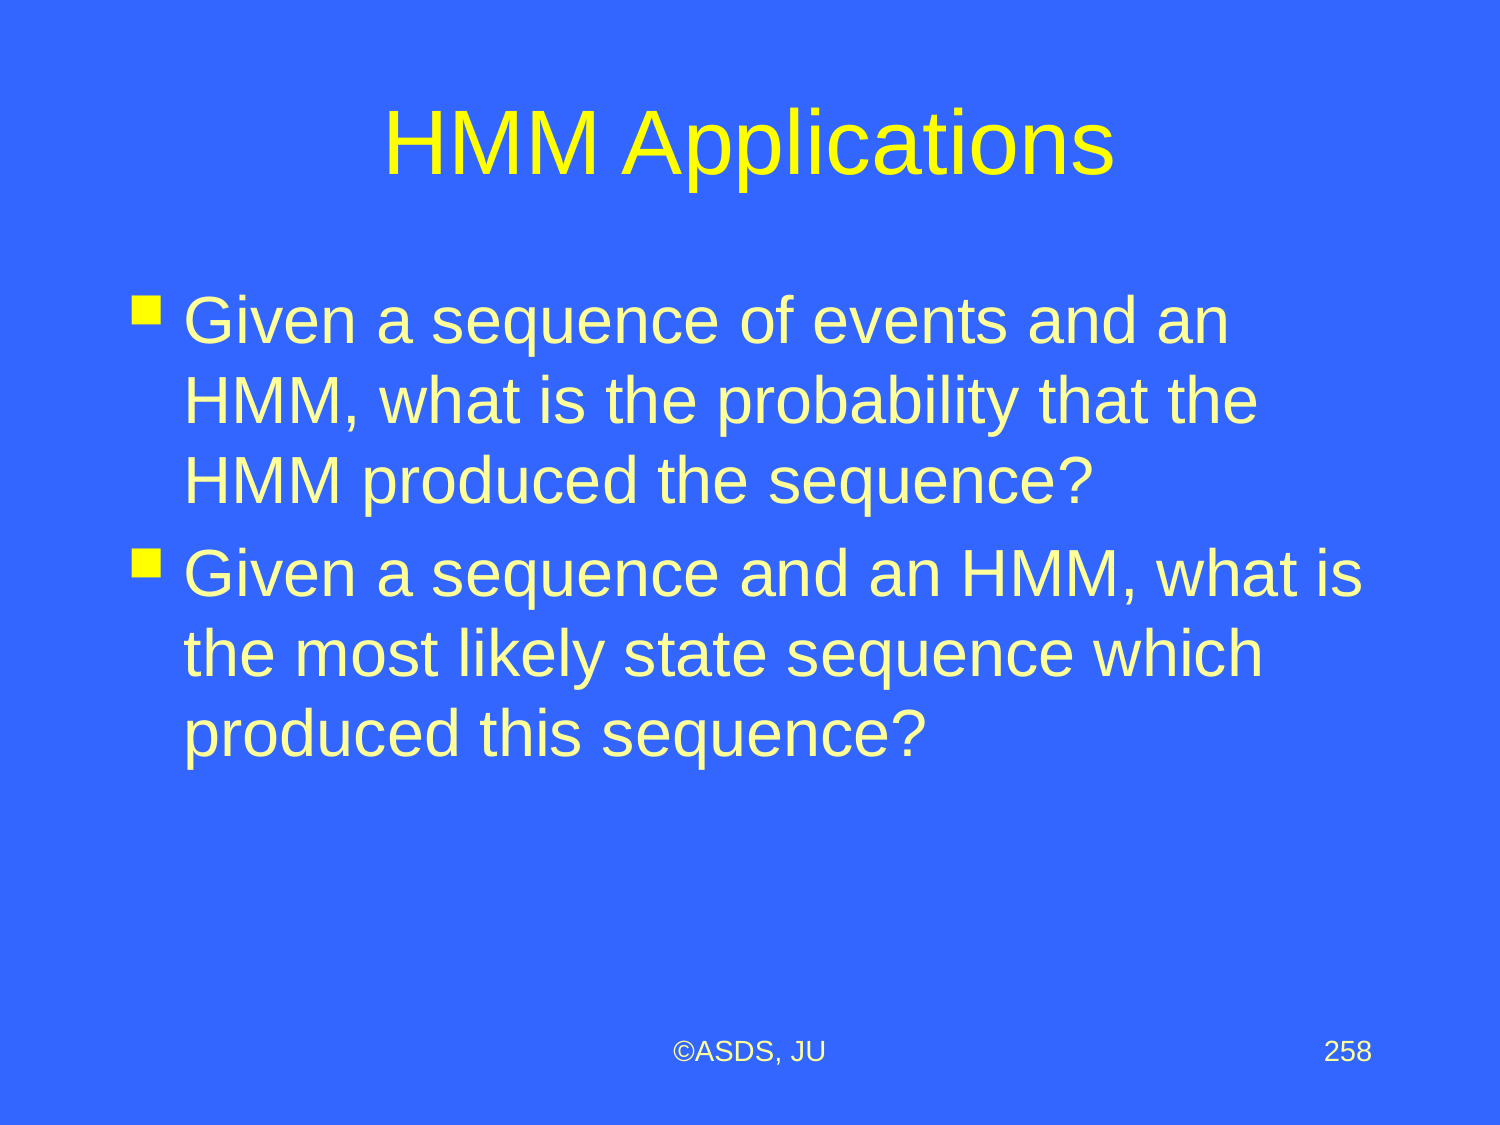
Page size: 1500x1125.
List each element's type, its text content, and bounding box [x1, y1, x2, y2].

slide_number 258 [1074, 1024, 1388, 1101]
footer ©ASDS, JU [511, 1024, 988, 1101]
list Given a sequence of events and an HMM, what is the probability that the HMM produced the sequence? Given a sequence and an HMM, what is the most likely state sequence which produced this sequence? [111, 268, 1388, 1001]
title HMM Applications [112, 37, 1388, 238]
